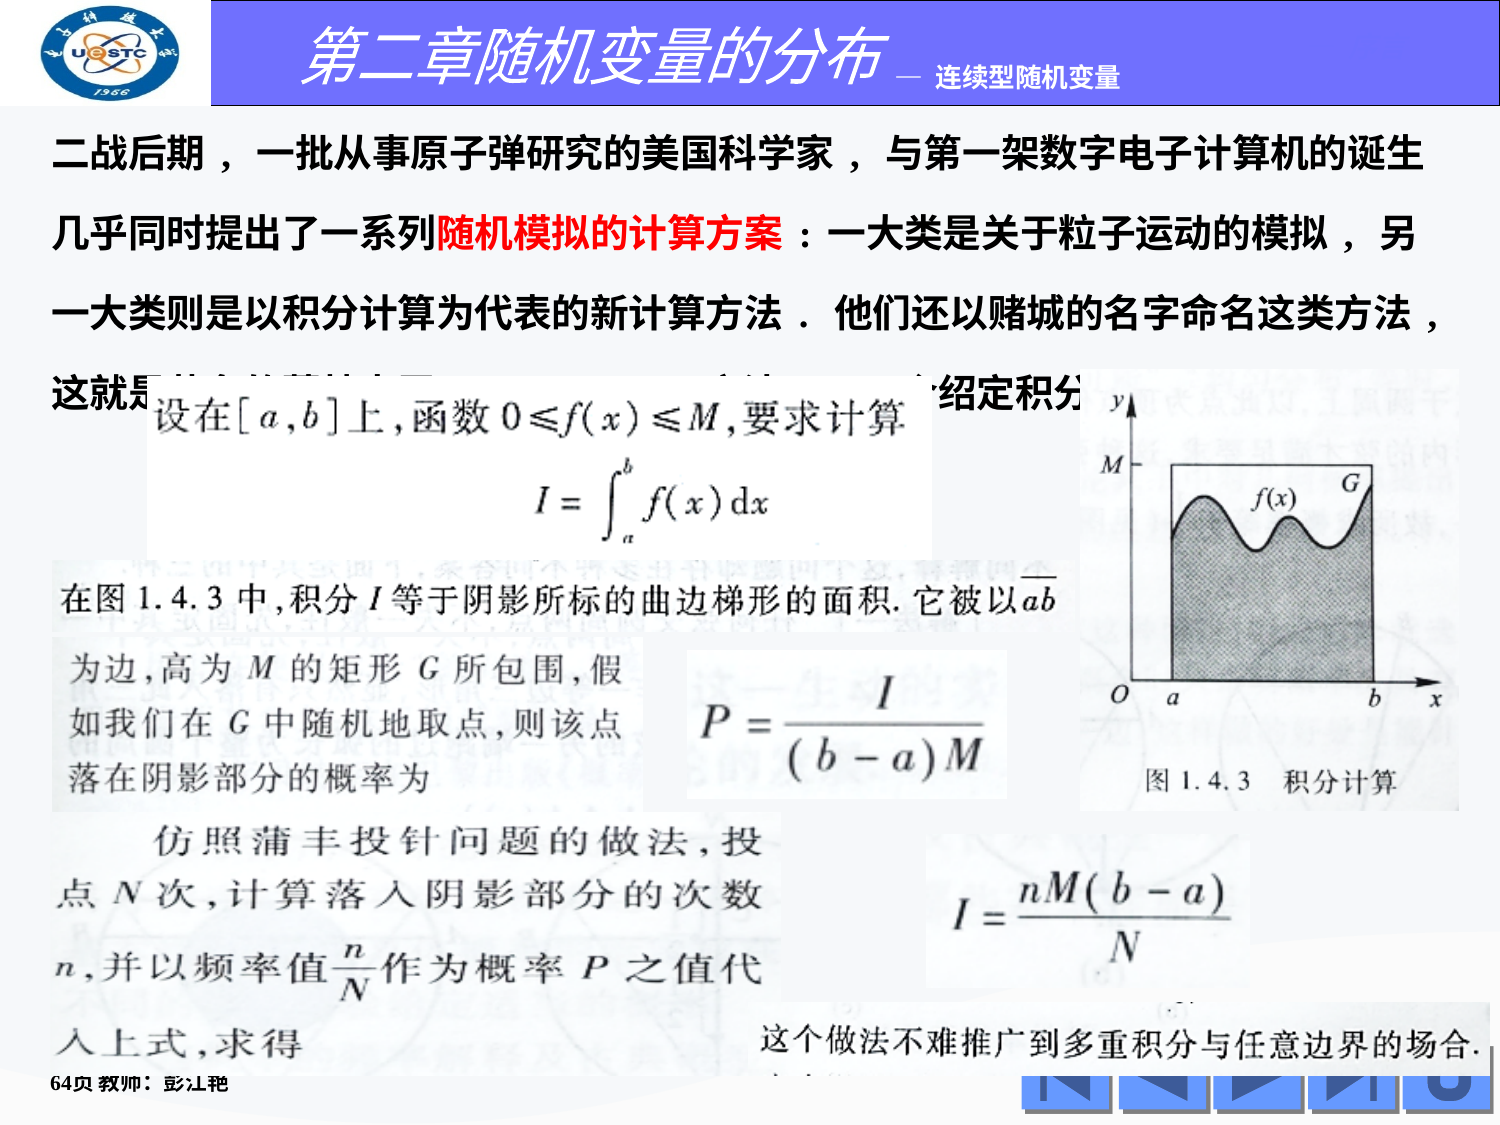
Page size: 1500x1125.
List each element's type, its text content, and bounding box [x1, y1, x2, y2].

picture [687, 649, 1007, 799]
picture [50, 636, 1490, 1077]
picture [1080, 369, 1460, 811]
picture [926, 833, 1250, 988]
picture [52, 376, 1075, 632]
text_box 二战后期, 一批从事原子弹研究的美国科学家, 与第一架数字电子计算机的诞生几乎同时提出了一系列随机模拟的计算方案:一大类是关于粒子运动的模拟, 另一大类则是以积分计算为代表的新计算方法. 他们还以赌城的名字命名这类方法, 这就是著名的蒙特卡罗(Monte Carlo)方法.下面介绍定积分计算的蒙特卡罗法. [36, 113, 1466, 449]
picture [0, 0, 211, 106]
